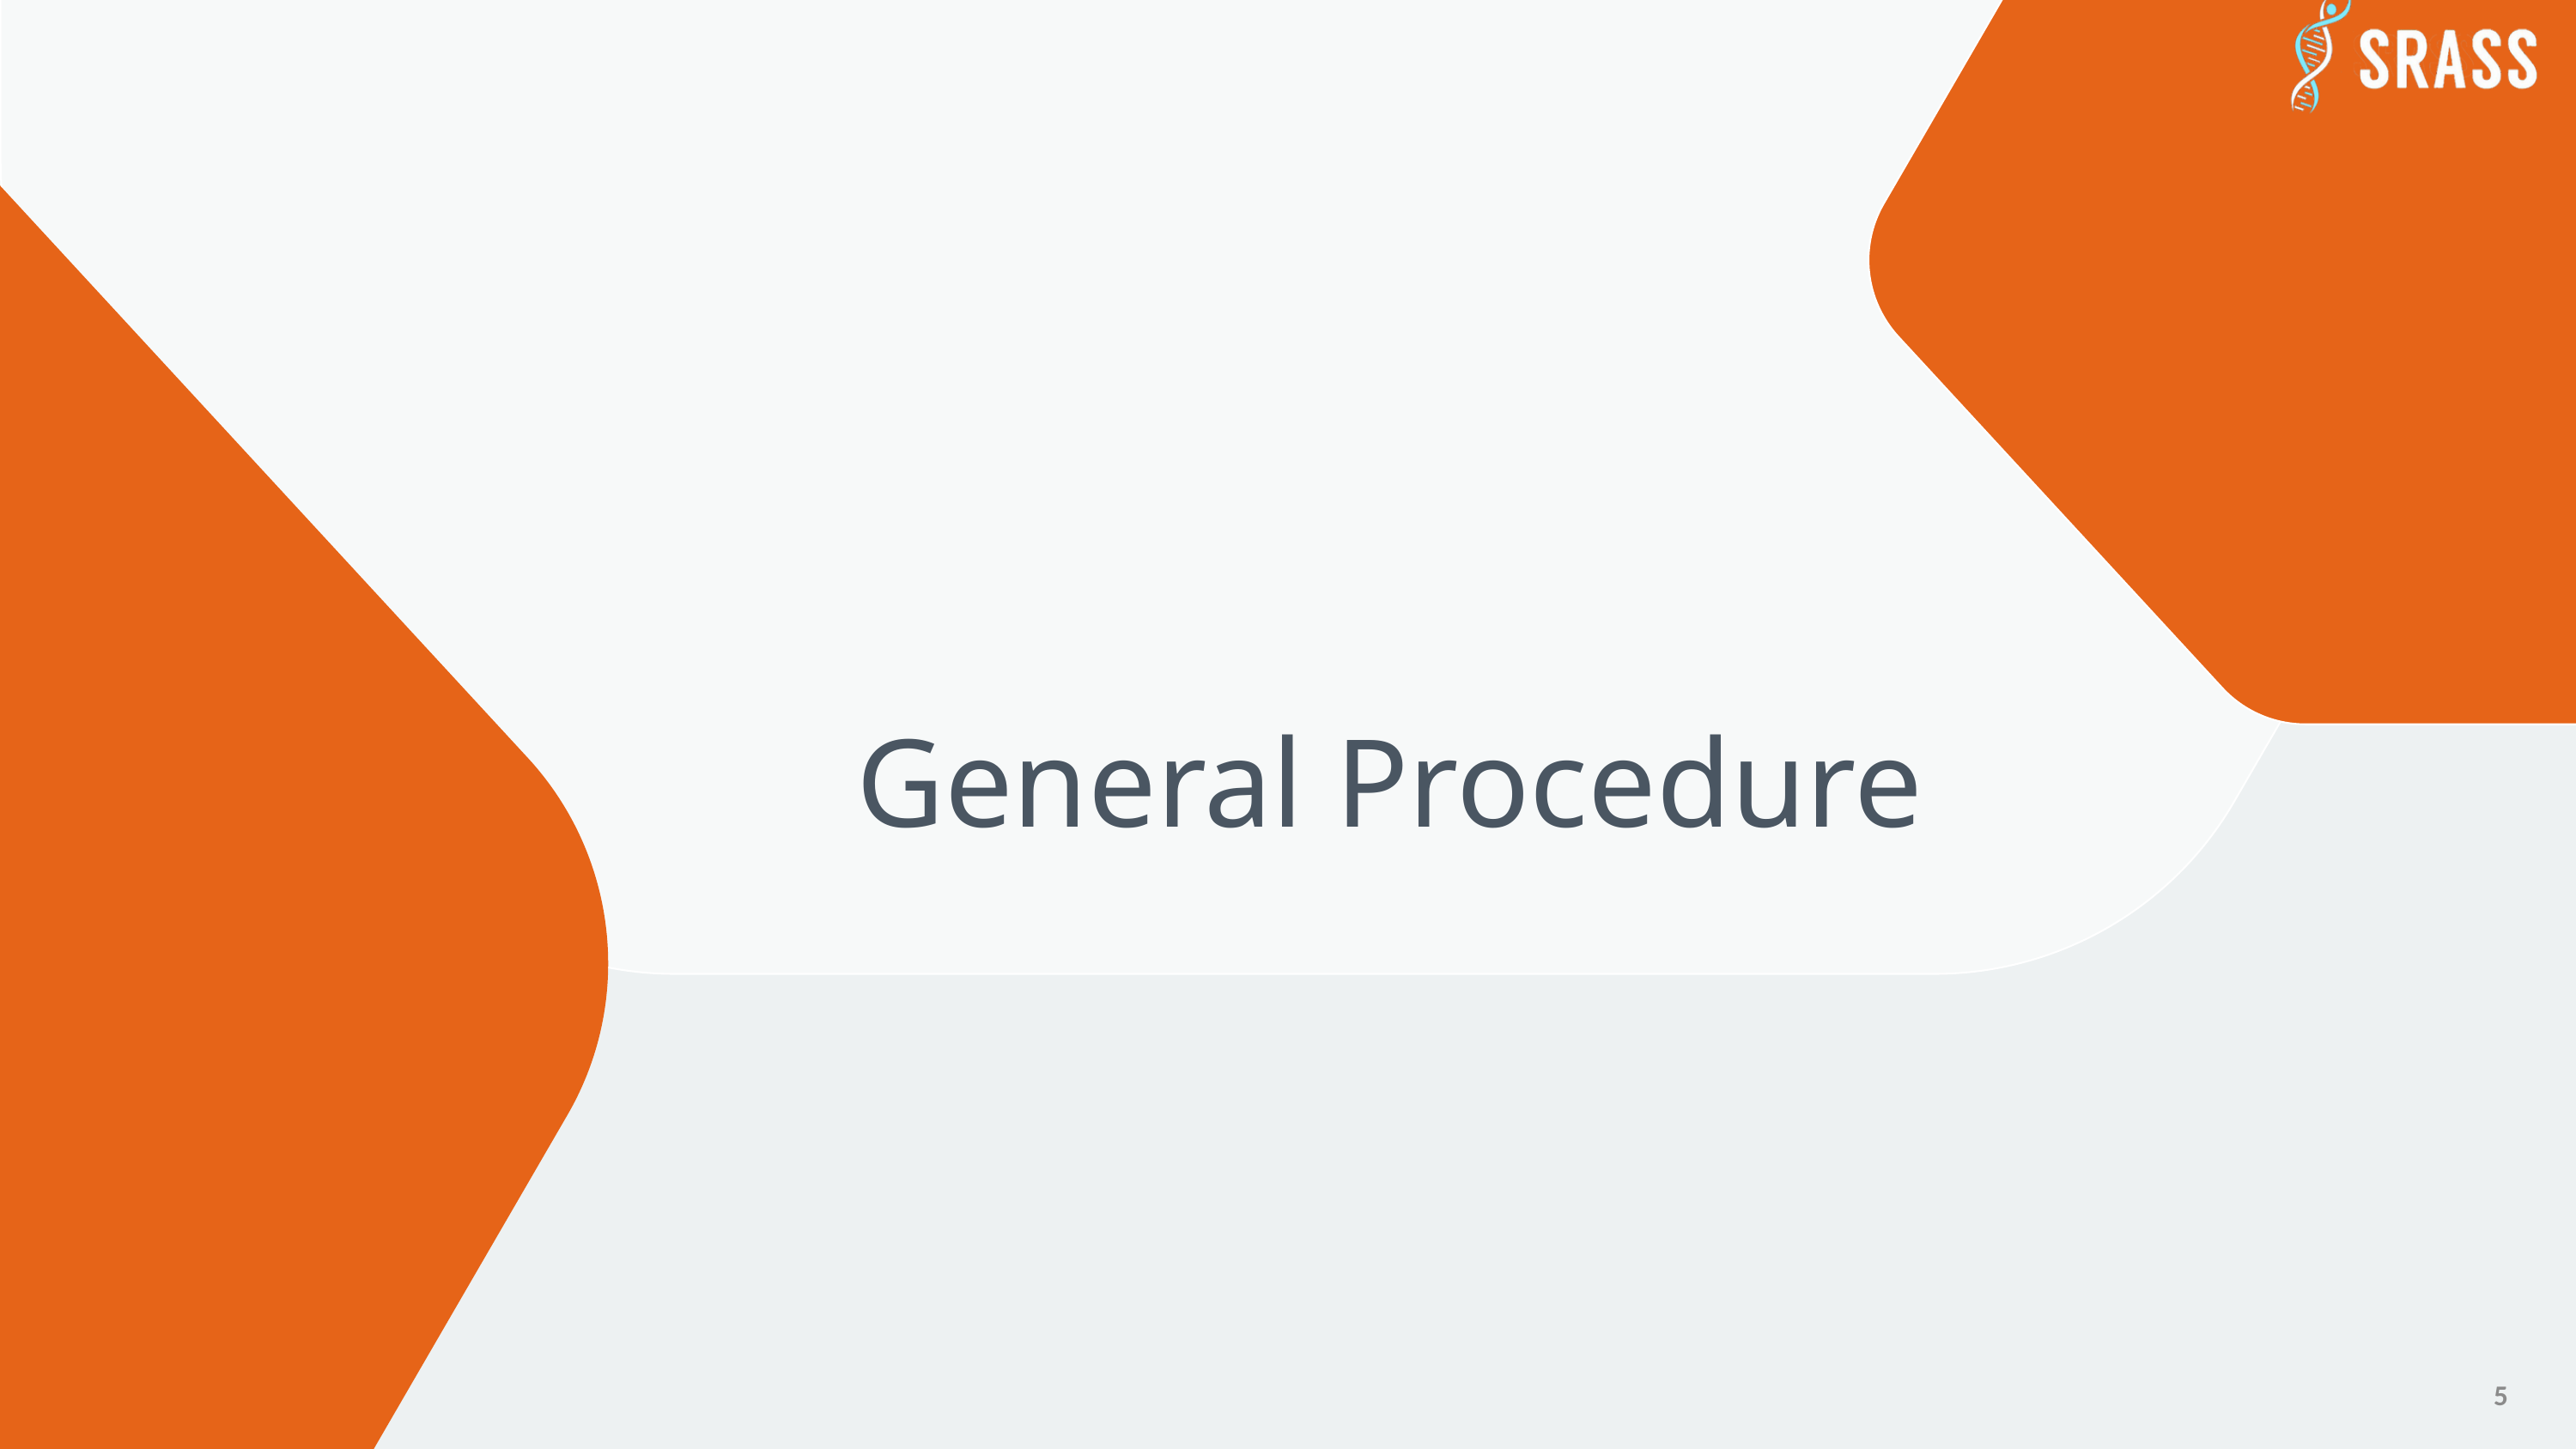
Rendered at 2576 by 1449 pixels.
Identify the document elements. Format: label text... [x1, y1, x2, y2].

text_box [611, 0, 2576, 974]
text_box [1868, 0, 2576, 724]
slide_number 5 [2458, 1367, 2544, 1420]
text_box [0, 0, 608, 1449]
